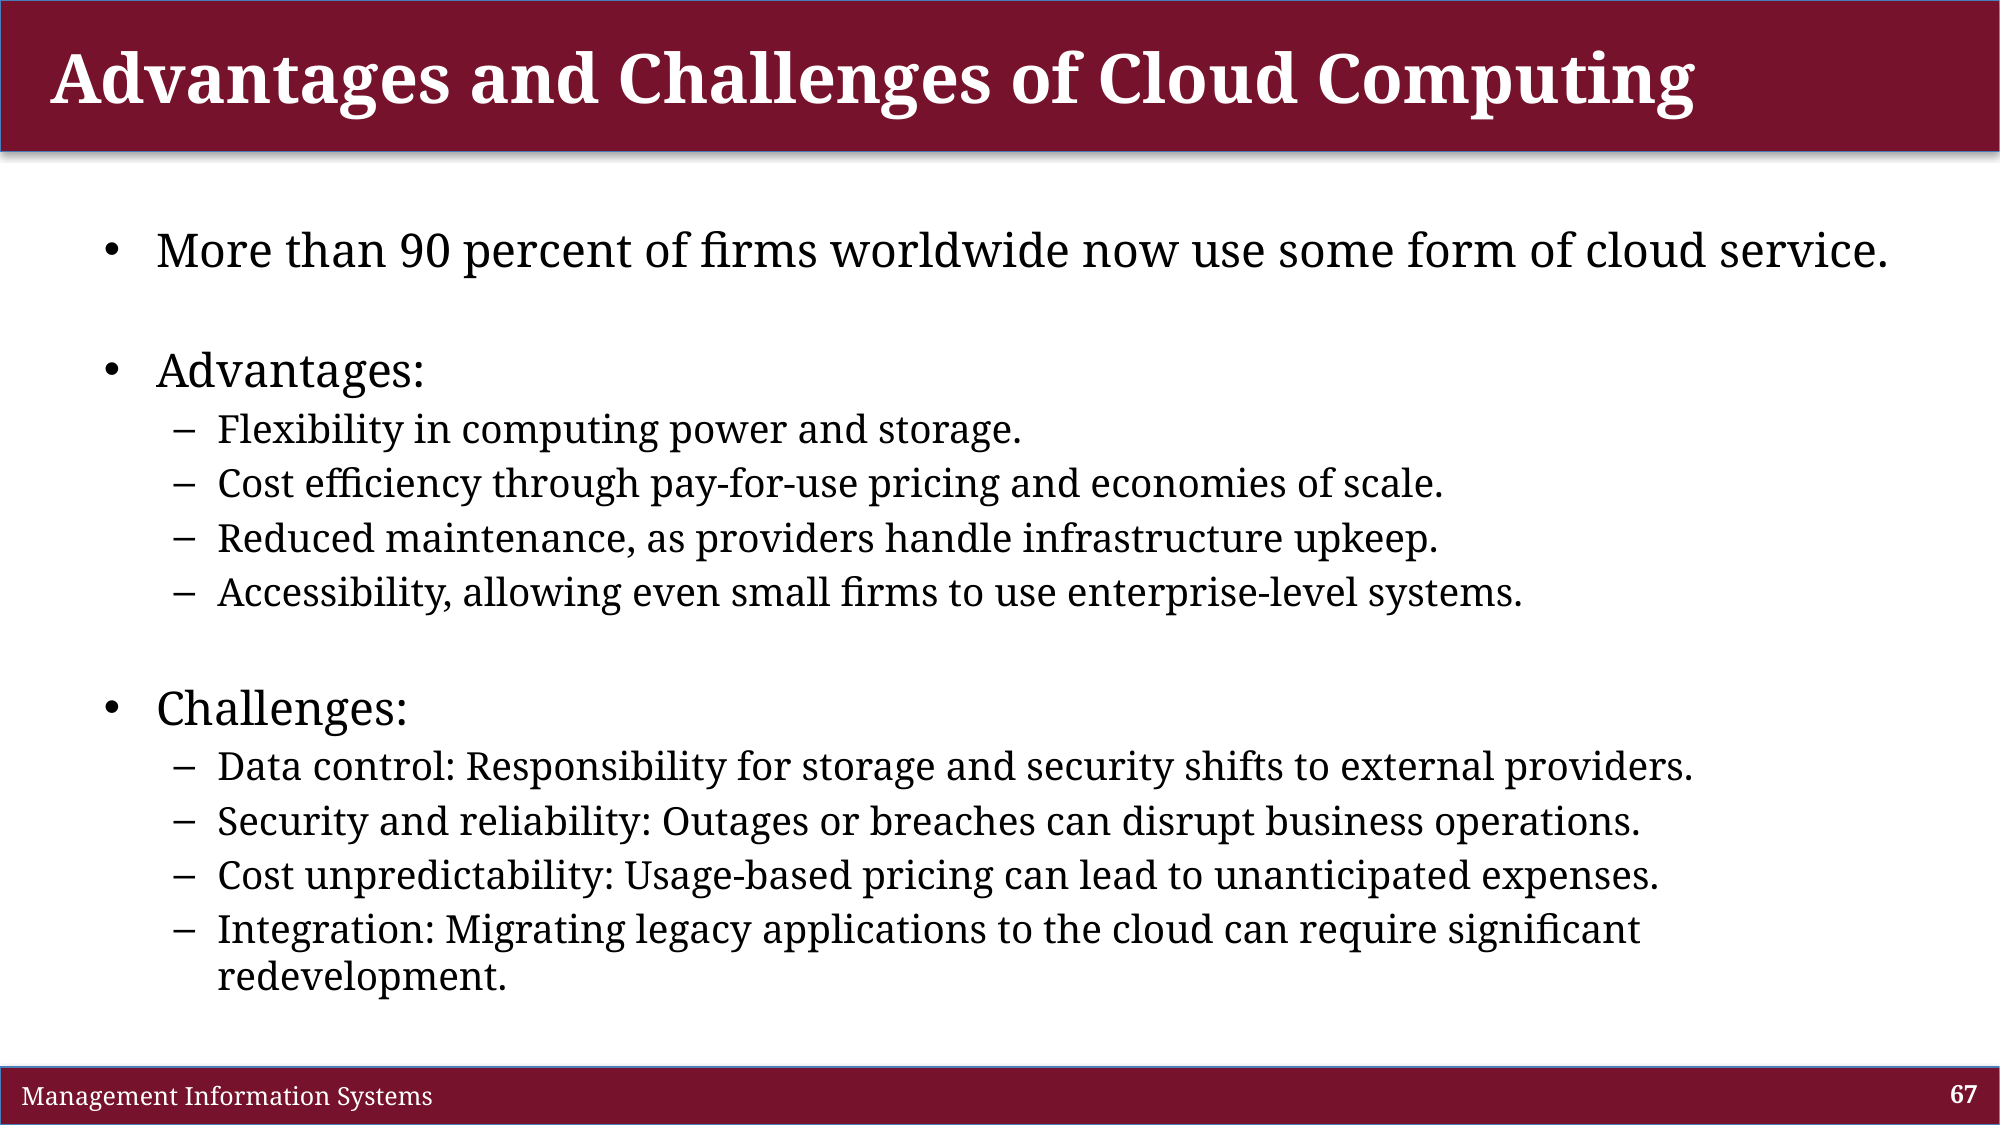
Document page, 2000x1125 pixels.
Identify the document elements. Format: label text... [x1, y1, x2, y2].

list More than 90 percent of firms worldwide now use some form of cloud service. Advantages: Flexibility in computing power and storage. Cost efficiency through pay-for-use pricing and economies of scale. Reduced maintenance, as providers handle infrastructure upkeep. Accessibility, allowing even small firms to use enterprise-level systems. Challenges: Data control: Responsibility for storage and security shifts to external providers. Security and reliability: Outages or breaches can disrupt business operations. Cost unpredictability: Usage-based pricing can lead to unanticipated expenses. Integration: Migrating legacy applications to the cloud can require significant redevelopment. [88, 213, 1911, 1047]
title Advantages and Challenges of Cloud Computing [0, 0, 2000, 152]
text_box [475, 1066, 1649, 1125]
slide_number 67 [1649, 1066, 2000, 1125]
footer Management Information Systems [0, 1066, 475, 1125]
